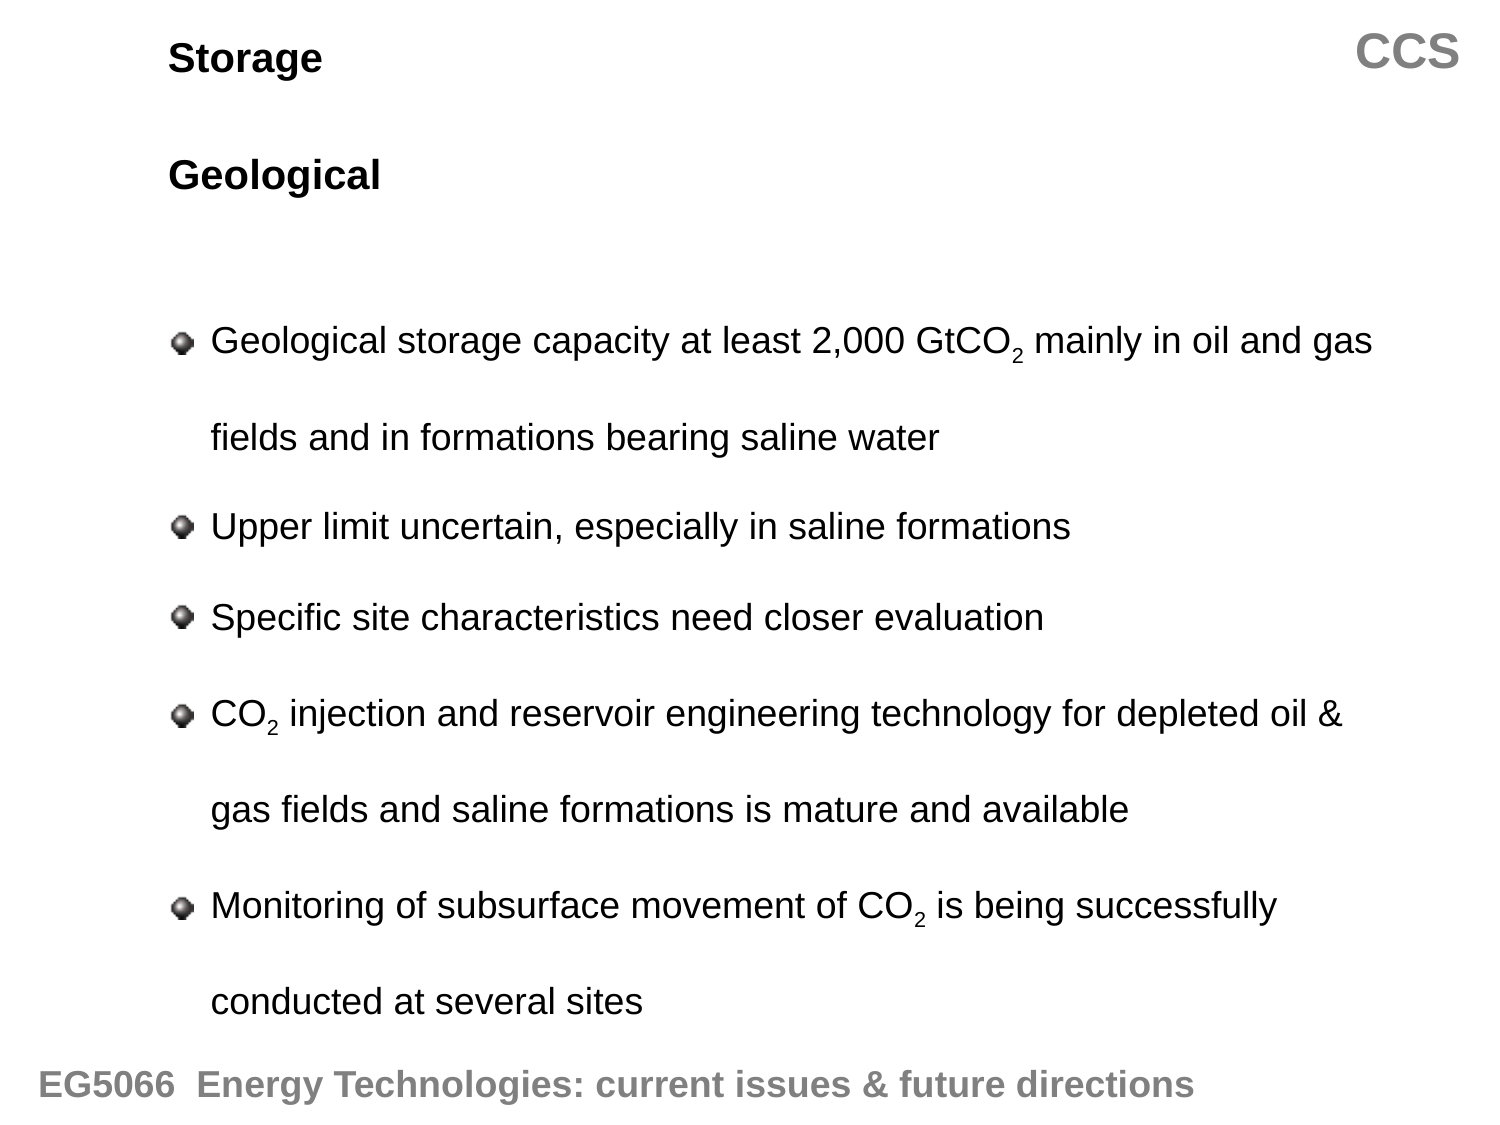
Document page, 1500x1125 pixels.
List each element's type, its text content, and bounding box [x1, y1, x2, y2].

picture [167, 700, 194, 728]
picture [167, 601, 194, 629]
text_box Geological [153, 140, 397, 206]
text_box CCS [1340, 11, 1476, 87]
text_box Geological storage capacity at least 2,000 GtCO2 mainly in oil and gas fields and in formations bearing saline water Upper limit uncertain, especially in saline formations Specific site characteristics need closer evaluation CO2 injection and reservoir engineering technology for depleted oil & gas fields and saline formations is mature and available Monitoring of subsurface movement of CO2 is being successfully conducted at several sites [152, 257, 1395, 1030]
text_box EG5066 Energy Technologies: current issues & future directions [23, 1052, 1313, 1113]
picture [167, 511, 194, 539]
picture [167, 893, 194, 920]
text_box Storage [153, 23, 339, 89]
picture [167, 328, 194, 355]
